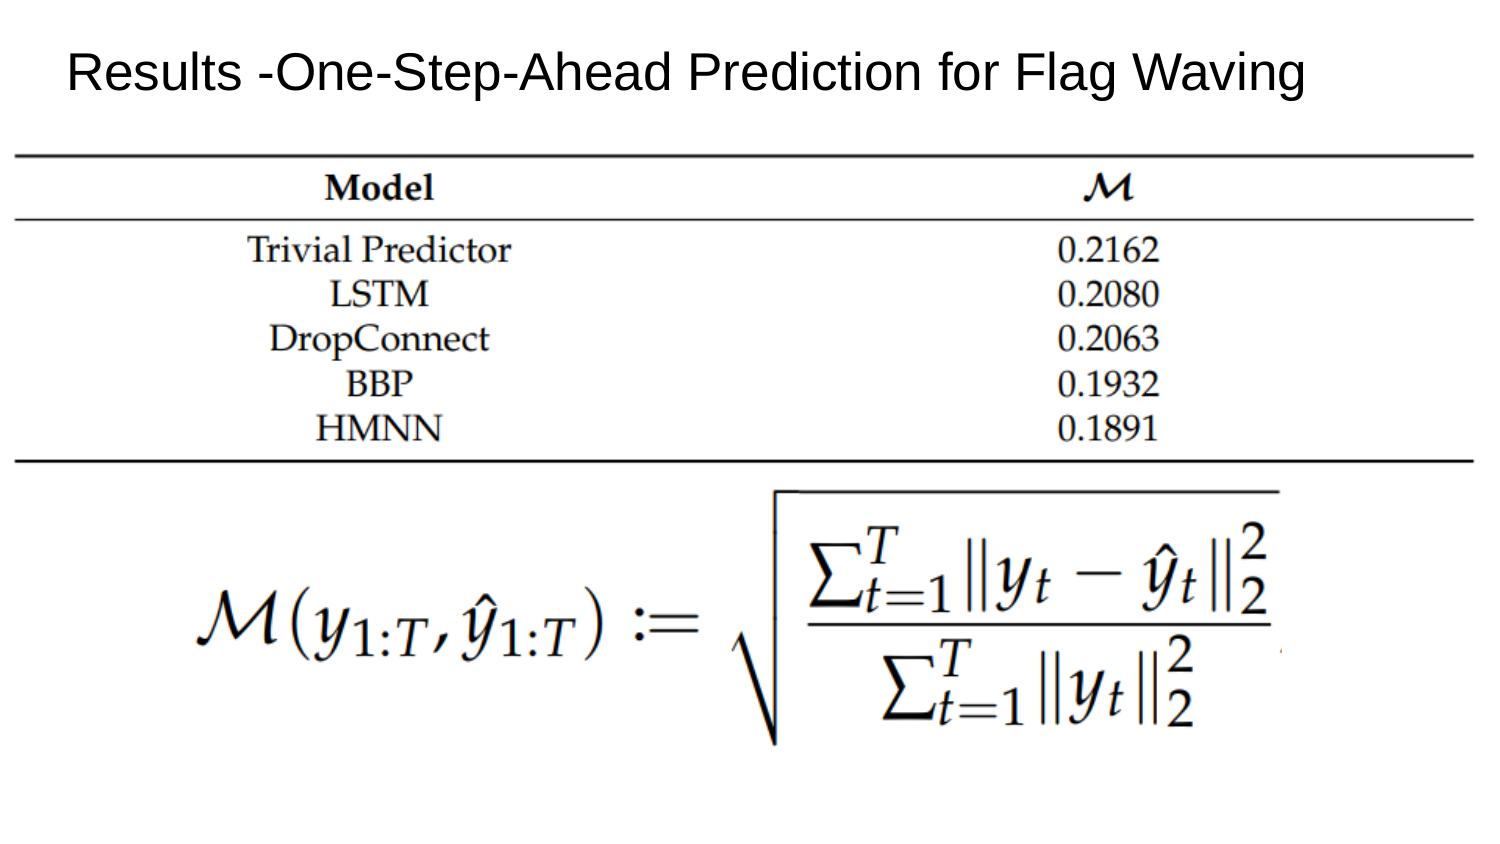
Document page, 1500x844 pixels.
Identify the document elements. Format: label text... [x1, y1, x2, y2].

picture [0, 146, 1500, 769]
title Results -One-Step-Ahead Prediction for Flag Waving [51, 22, 1449, 117]
